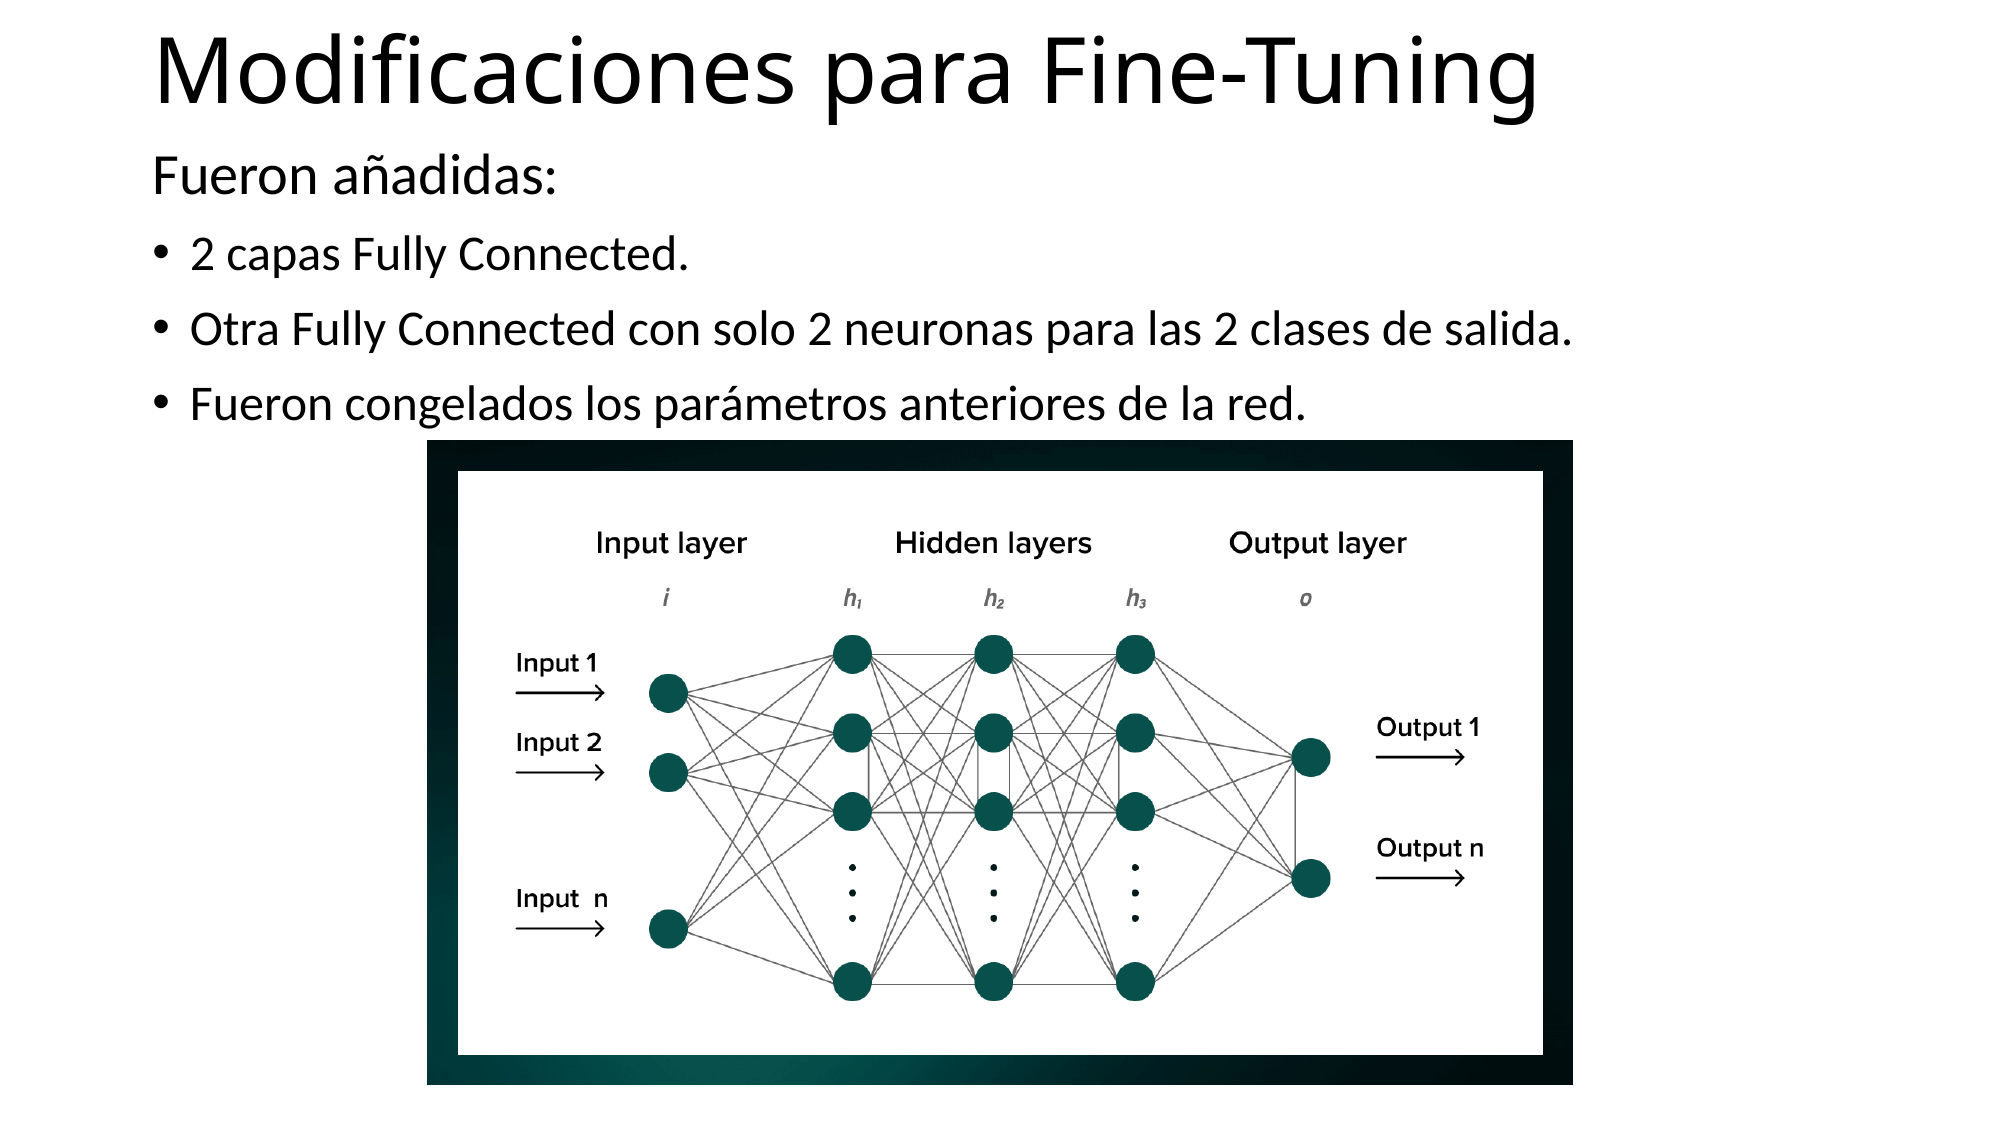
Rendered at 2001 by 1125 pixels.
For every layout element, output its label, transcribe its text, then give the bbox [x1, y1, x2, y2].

list Fueron añadidas: 2 capas Fully Connected. Otra Fully Connected con solo 2 neuronas para las 2 clases de salida. Fueron congelados los parámetros anteriores de la red. [137, 136, 1863, 851]
title Modificaciones para Fine-Tuning [137, 0, 1863, 136]
picture [427, 440, 1573, 1085]
